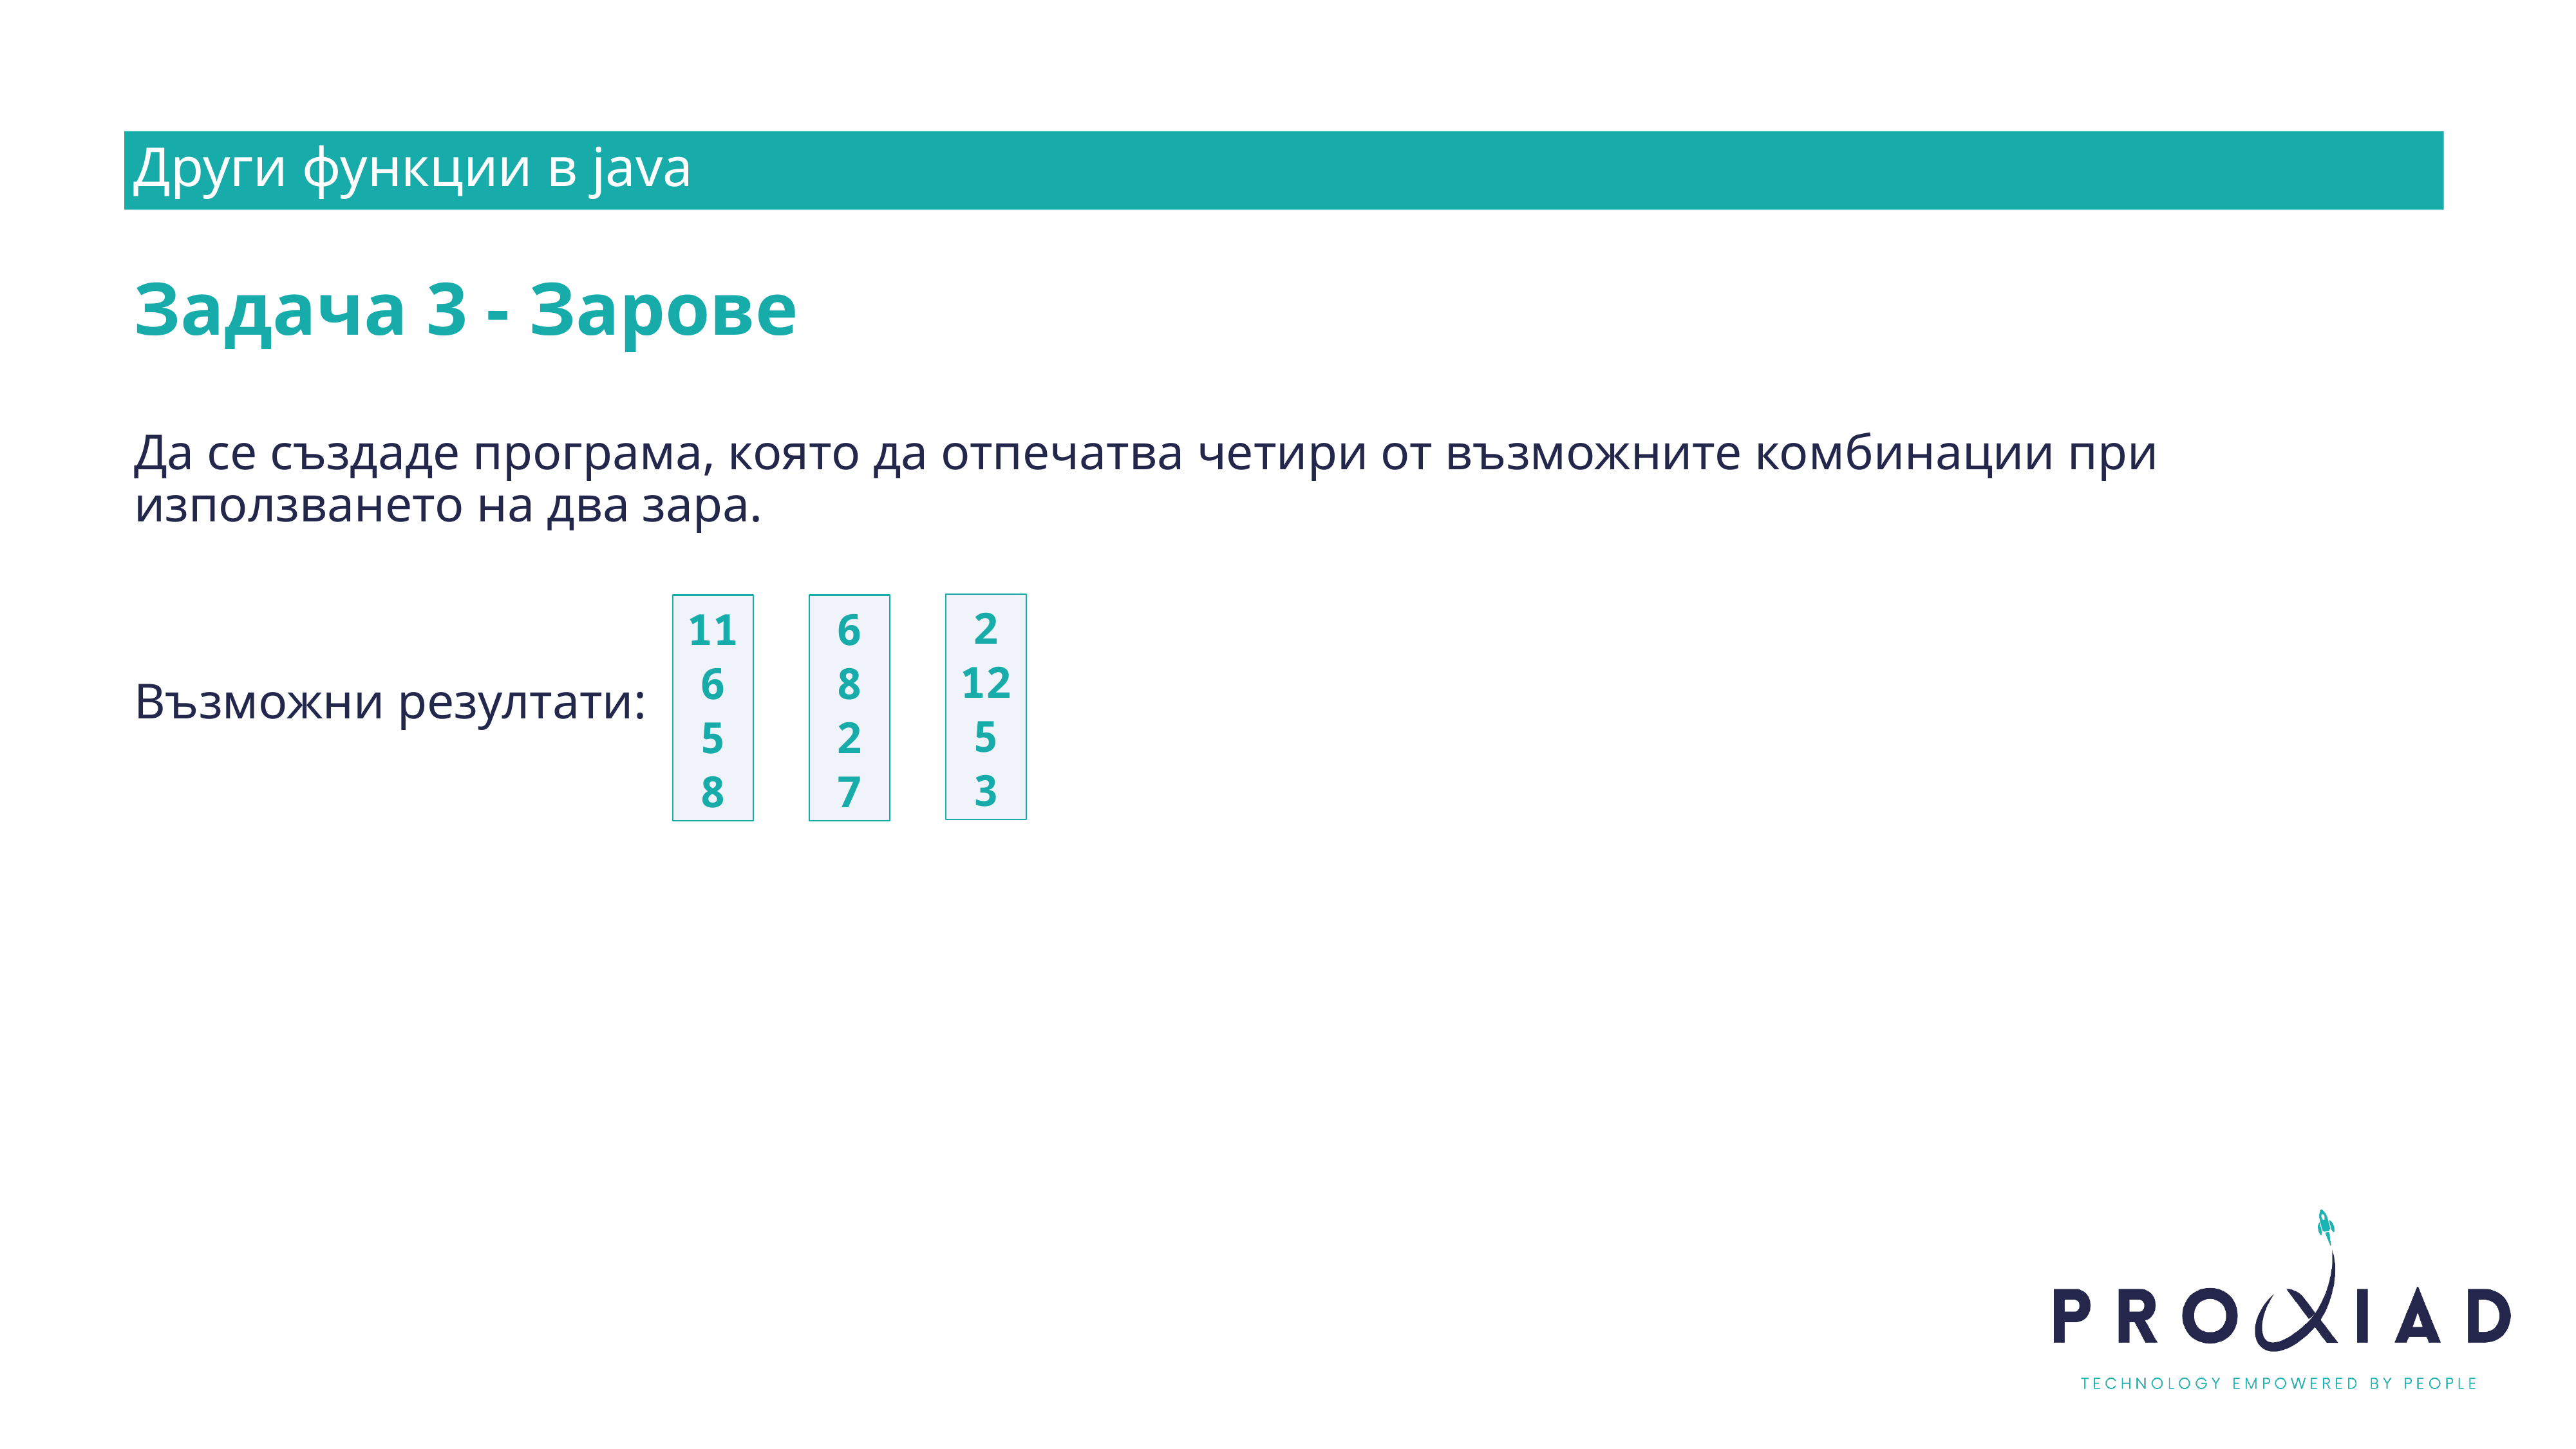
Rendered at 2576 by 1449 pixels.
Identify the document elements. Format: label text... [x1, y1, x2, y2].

text_box 6 8 2 7 [809, 595, 890, 821]
text_box Задача 3 - Зарове [124, 268, 2440, 359]
text_box 11 6 5 8 [672, 595, 753, 821]
text_box 2 12 5 3 [945, 594, 1026, 820]
picture [1988, 1149, 2576, 1449]
text_box Други функции в java [124, 131, 2444, 207]
text_box Да се създаде програма, която да отпечатва четири от възможните комбинации при използването на два зара. Възможни резултати: [124, 423, 2440, 709]
